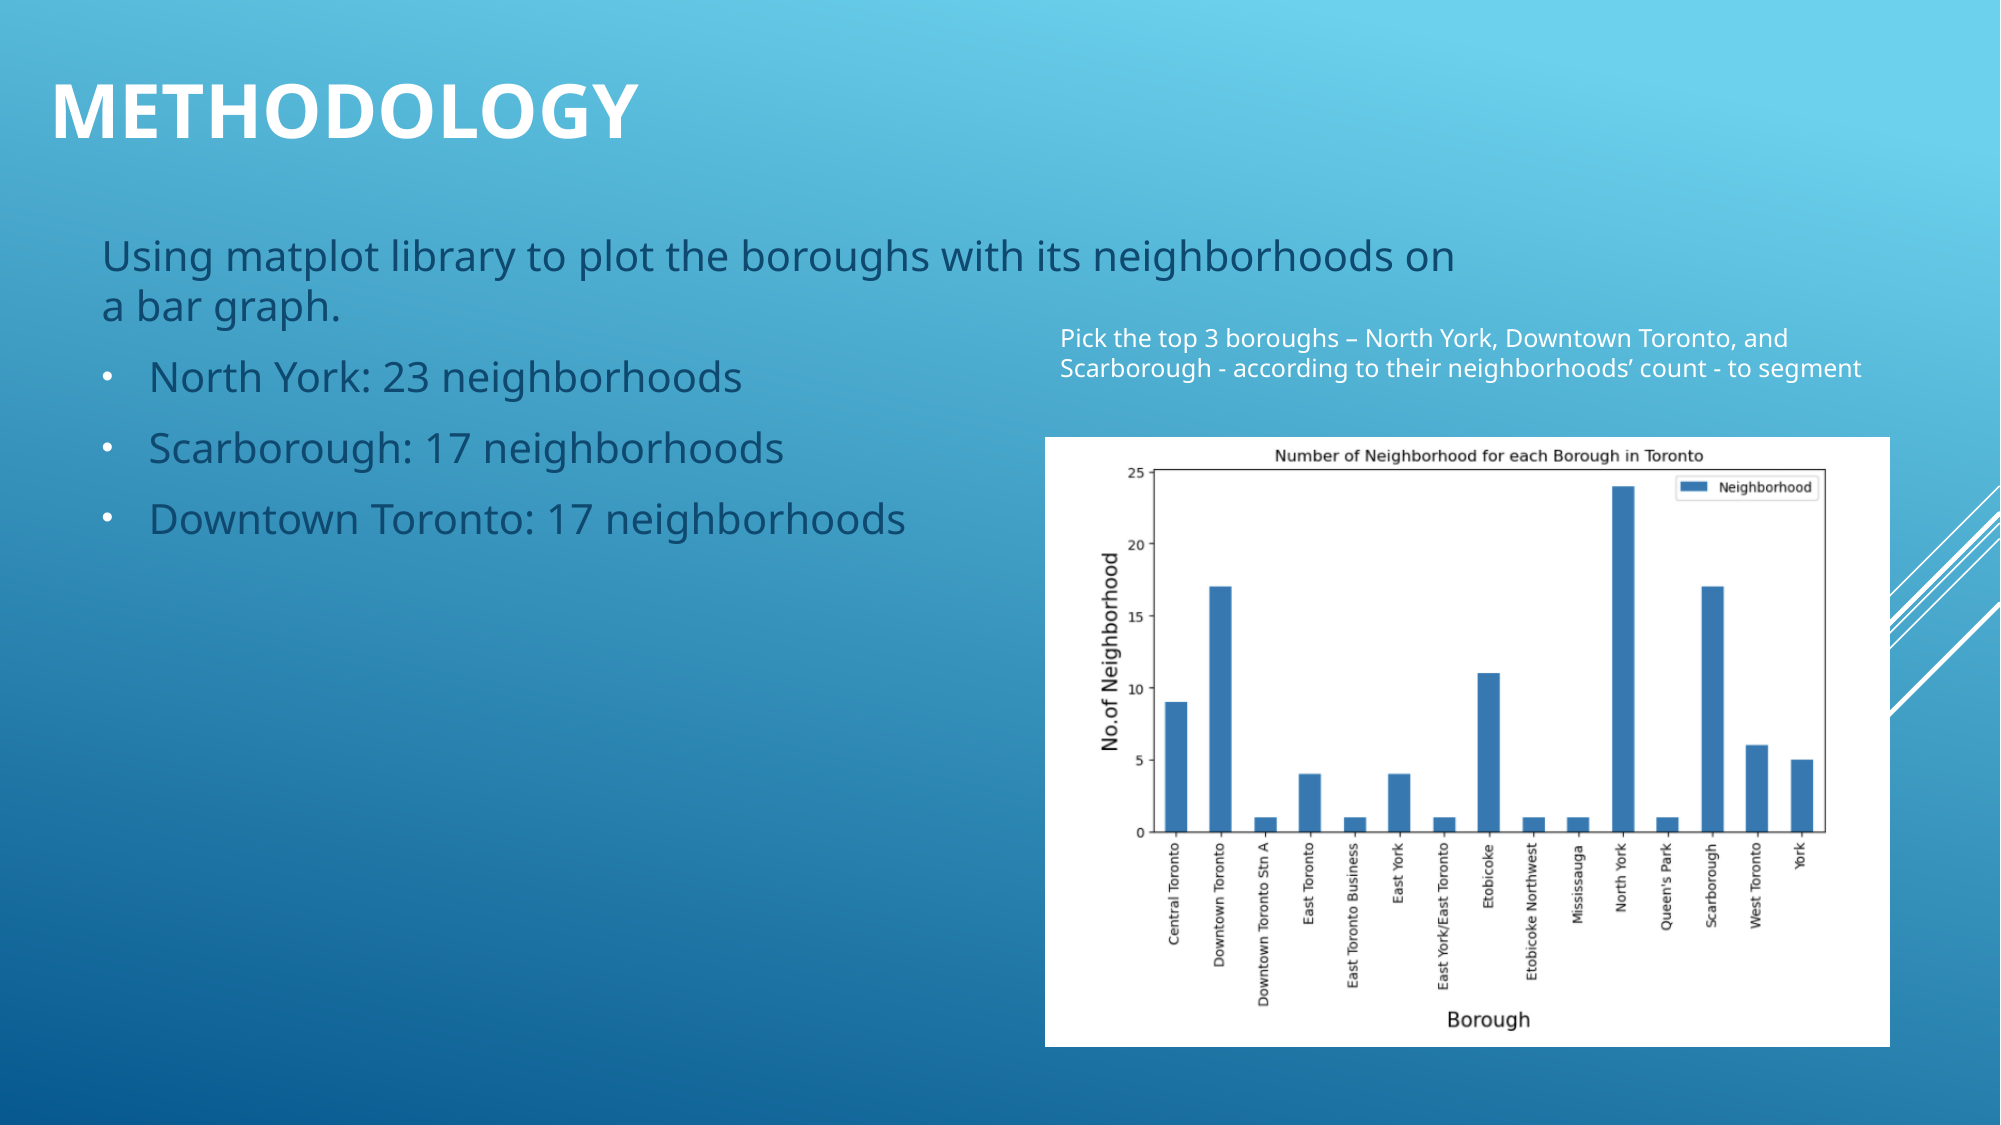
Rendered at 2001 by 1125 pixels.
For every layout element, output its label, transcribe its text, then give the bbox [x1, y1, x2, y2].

text_box Pick the top 3 boroughs – North York, Downtown Toronto, and Scarborough - according to their neighborhoods’ count - to segment [1045, 315, 1890, 391]
title Methodology [34, 0, 1760, 218]
picture [1045, 437, 1890, 1048]
list Using matplot library to plot the boroughs with its neighborhoods on a bar graph. North York: 23 neighborhoods Scarborough: 17 neighborhoods Downtown Toronto: 17 neighborhoods [86, 125, 1487, 719]
